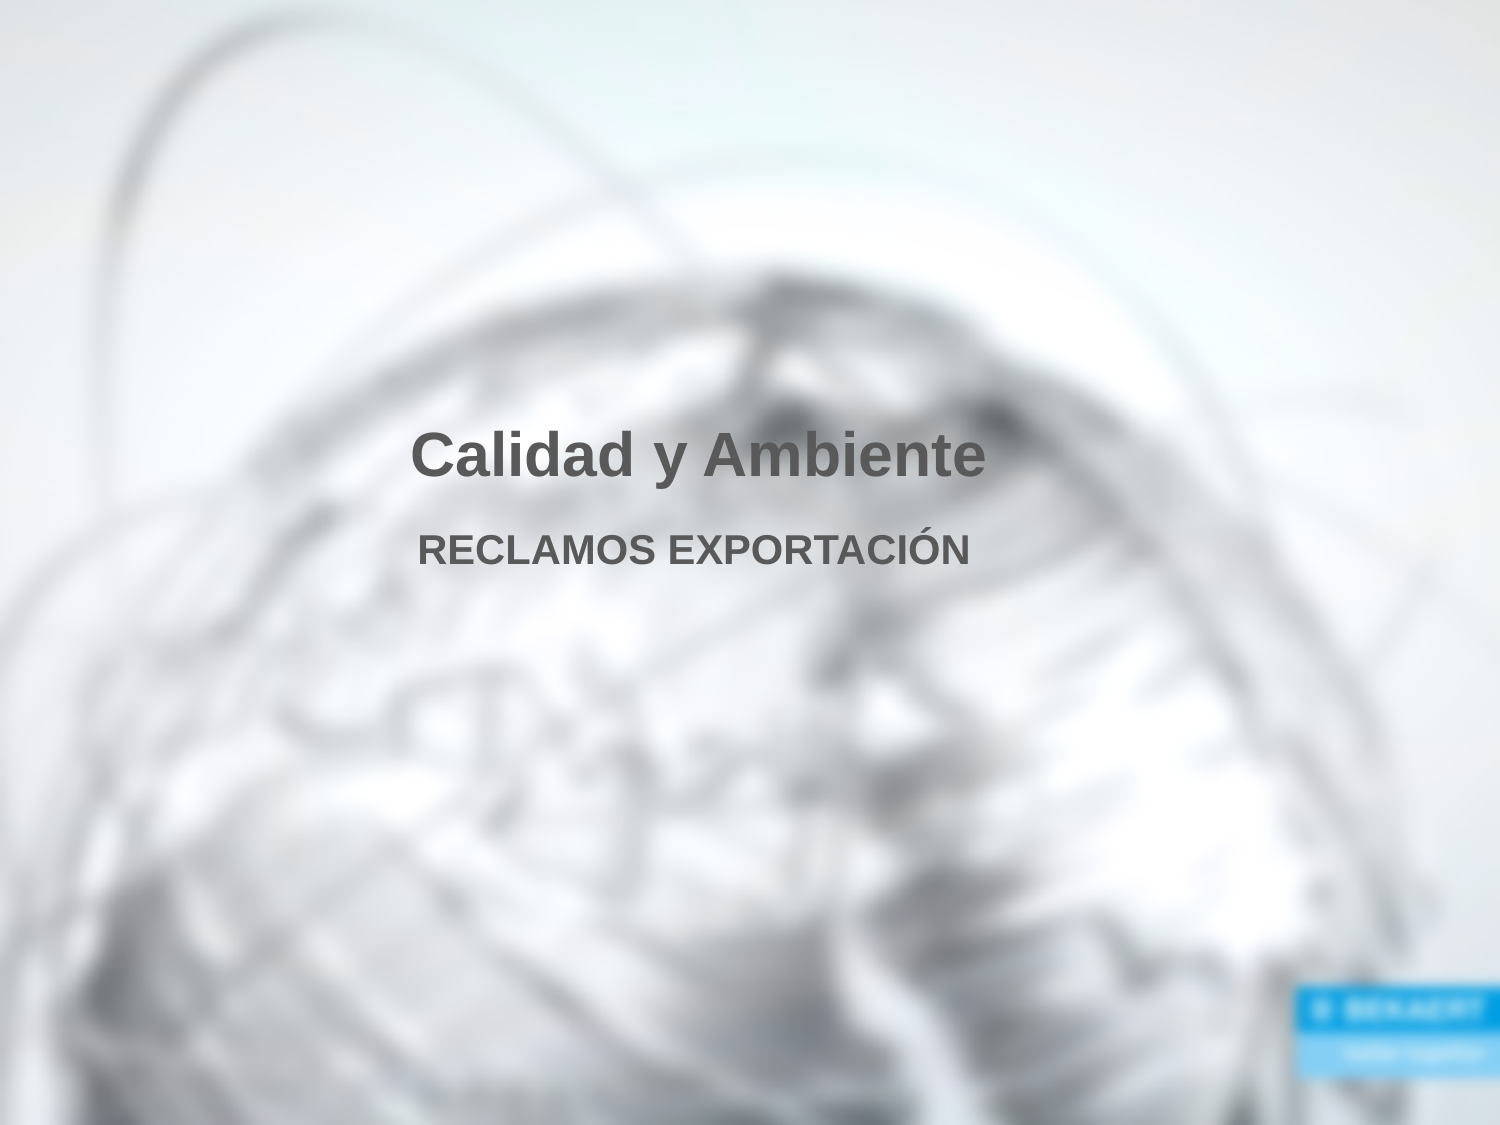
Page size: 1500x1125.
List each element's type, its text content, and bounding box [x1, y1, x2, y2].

text_box RECLAMOS EXPORTACIÓN [53, 515, 1336, 580]
picture [0, 0, 1500, 1125]
text_box Calidad y Ambiente [395, 408, 1003, 497]
